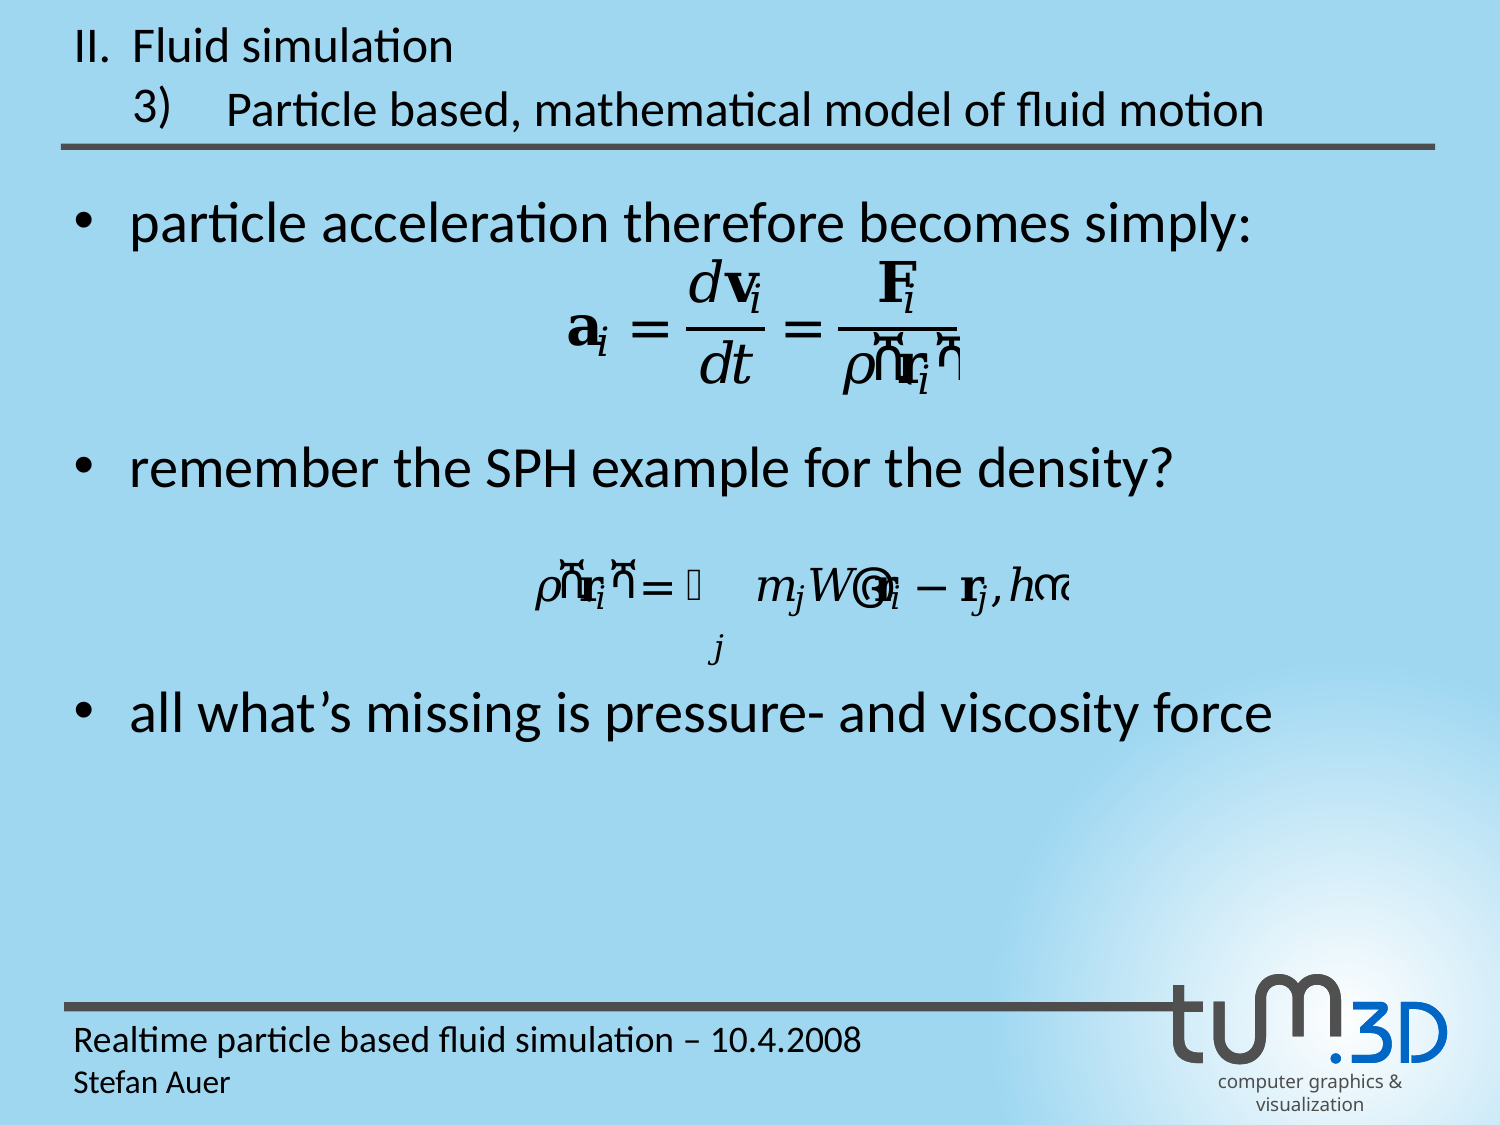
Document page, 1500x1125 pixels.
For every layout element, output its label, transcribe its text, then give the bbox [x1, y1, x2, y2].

list Fluid simulation [117, 5, 1442, 68]
list Particle based, mathematical model of fluid motion [210, 68, 1442, 175]
list II. [58, 5, 117, 88]
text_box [515, 538, 1071, 716]
list 3) [117, 64, 223, 159]
picture [0, 0, 1500, 1125]
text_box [562, 257, 961, 458]
list particle acceleration therefore becomes simply: remember the SPH example for the density? all what’s missing is pressure- and viscosity force [58, 176, 1444, 1006]
